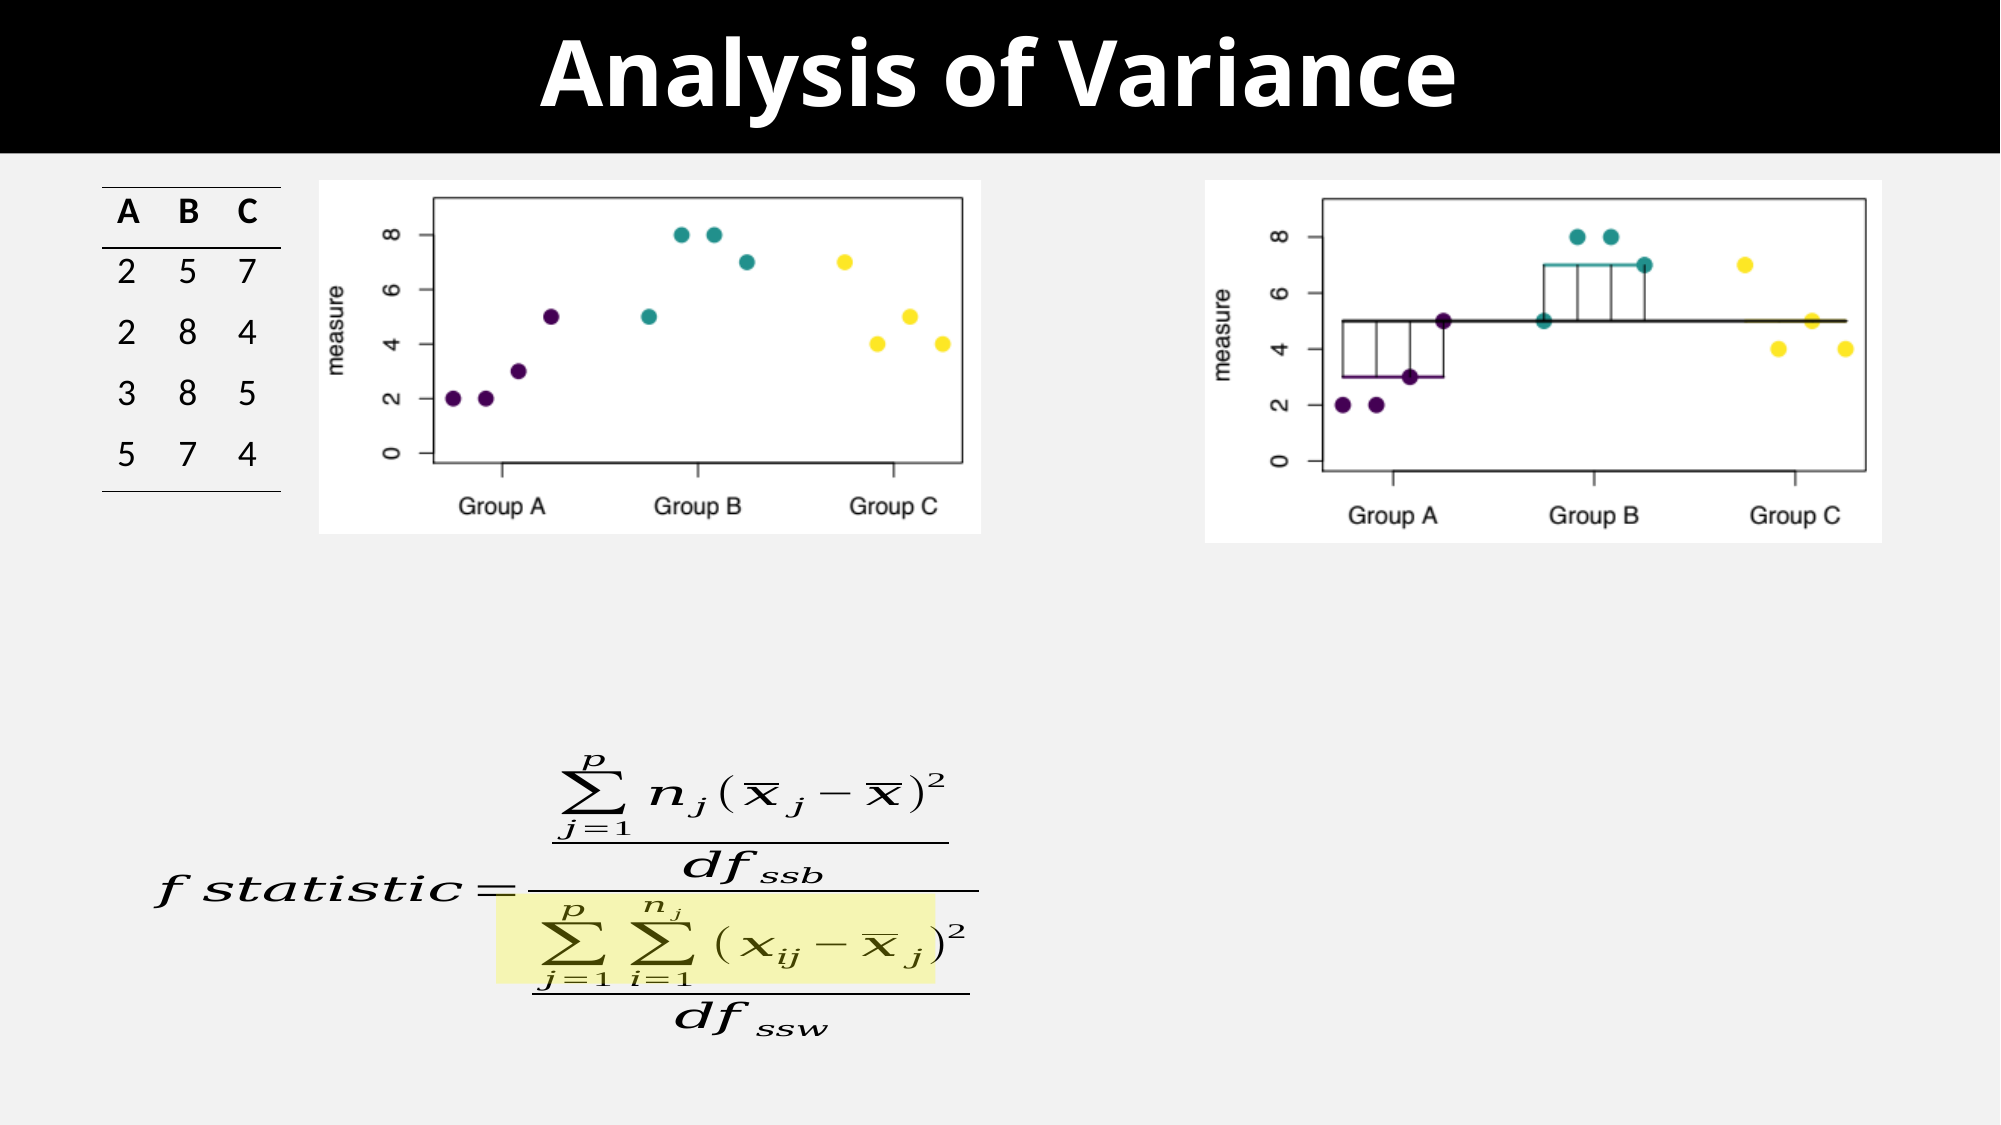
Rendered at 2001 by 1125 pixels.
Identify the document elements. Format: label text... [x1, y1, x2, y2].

table_cell 8 [163, 370, 223, 431]
table_header B [163, 188, 223, 247]
table_cell 4 [223, 309, 281, 370]
table_cell 7 [163, 431, 223, 491]
table_cell 2 [102, 309, 163, 370]
picture [318, 180, 982, 534]
table_cell 5 [223, 370, 281, 431]
table_header C [223, 188, 281, 247]
picture [1204, 180, 1883, 543]
table_cell 2 [102, 249, 163, 309]
text_box [495, 893, 936, 985]
table_cell 3 [102, 370, 163, 431]
table_cell 5 [102, 431, 163, 491]
title Analysis of Variance [0, 0, 2000, 154]
table_cell 4 [223, 431, 281, 491]
table_cell 8 [163, 309, 223, 370]
table_cell 5 [163, 249, 223, 309]
table_header A [102, 188, 163, 247]
table_cell 7 [223, 249, 281, 309]
